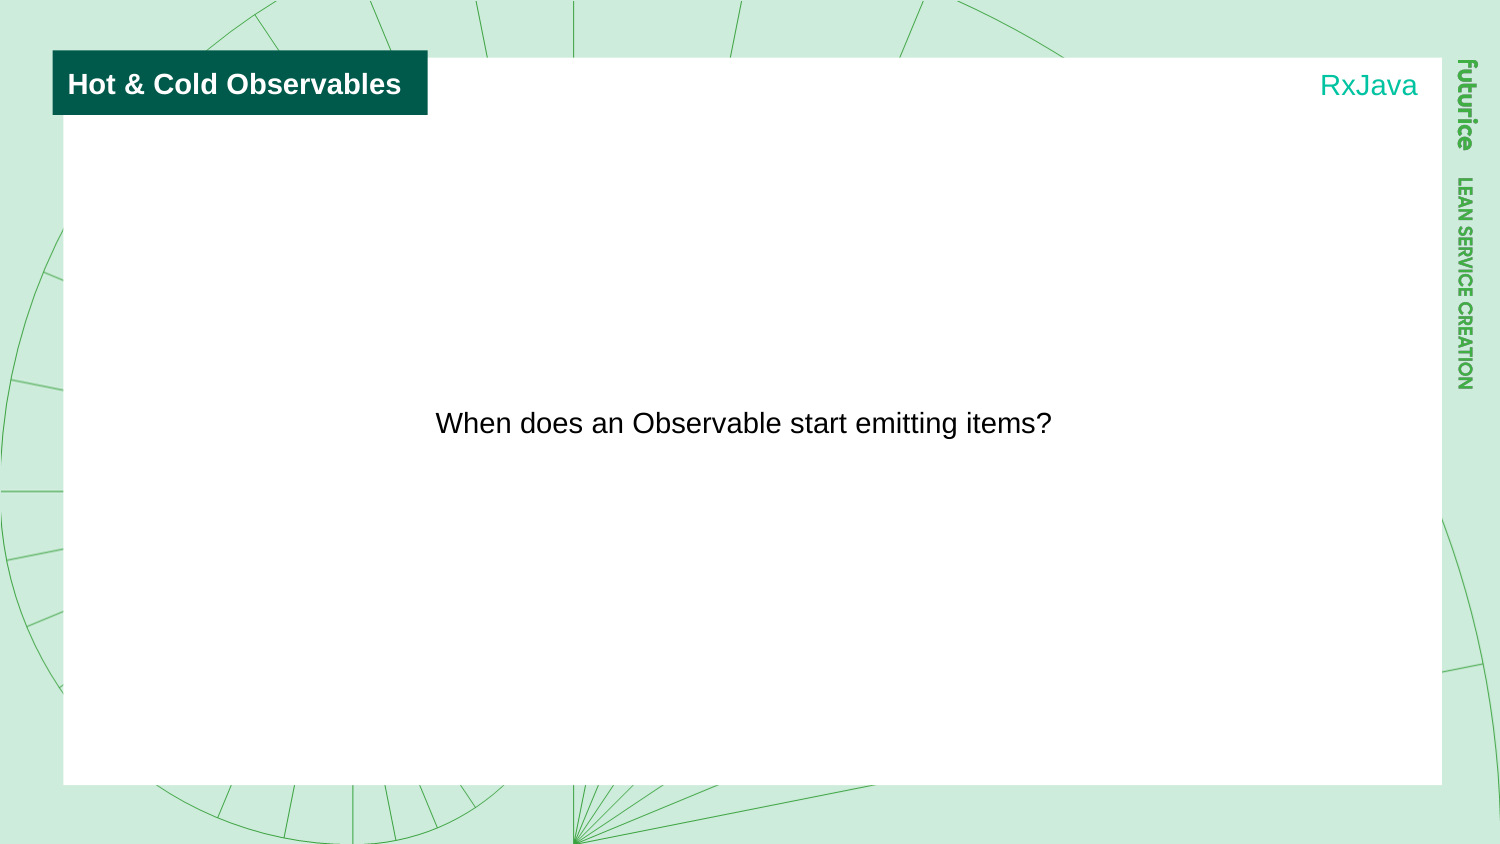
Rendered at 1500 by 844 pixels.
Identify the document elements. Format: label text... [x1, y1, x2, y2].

text_box Hot & Cold Observables [52, 50, 428, 115]
text_box When does an Observable start emitting items? [420, 389, 1080, 455]
picture [0, 0, 1500, 844]
text_box RxJava [1305, 59, 1433, 109]
